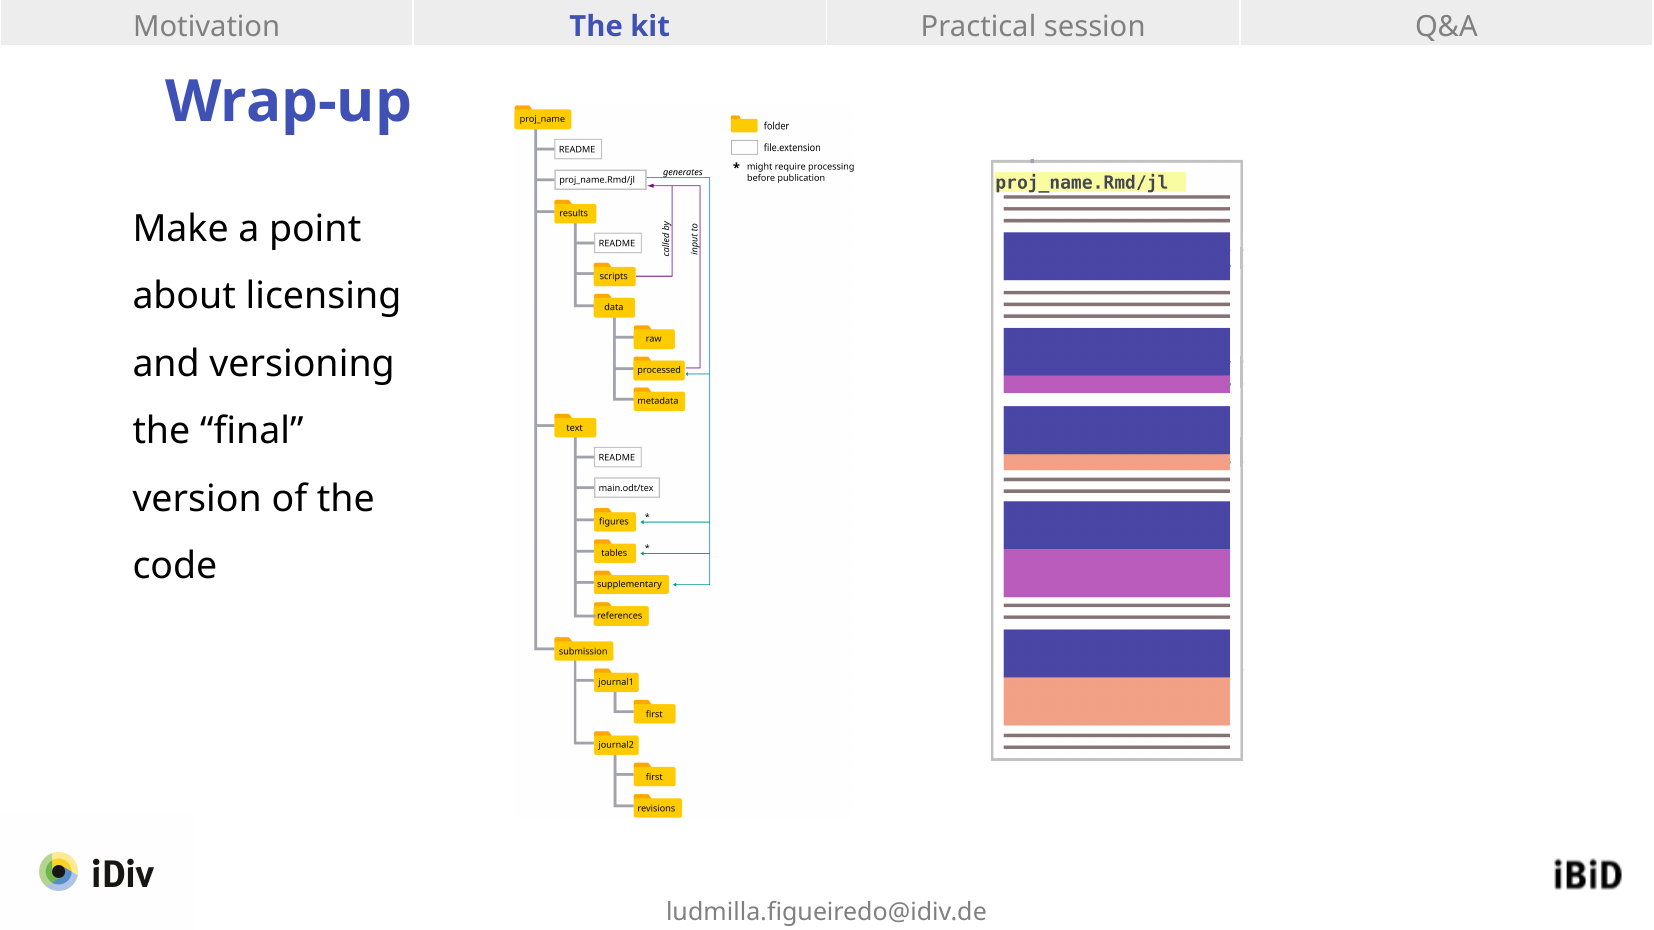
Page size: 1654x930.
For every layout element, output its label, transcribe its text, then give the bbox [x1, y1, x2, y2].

table_header Q&A [1241, 0, 1652, 45]
table_header The kit [414, 0, 826, 45]
text_box Wrap-up [0, 63, 1654, 142]
text_box Make a point about licensing and versioning the “final” version of the code [117, 174, 456, 594]
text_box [0, 813, 1654, 930]
table_header Practical session [827, 0, 1239, 45]
table_header Motivation [1, 0, 412, 45]
picture [514, 105, 854, 813]
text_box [990, 159, 1244, 764]
